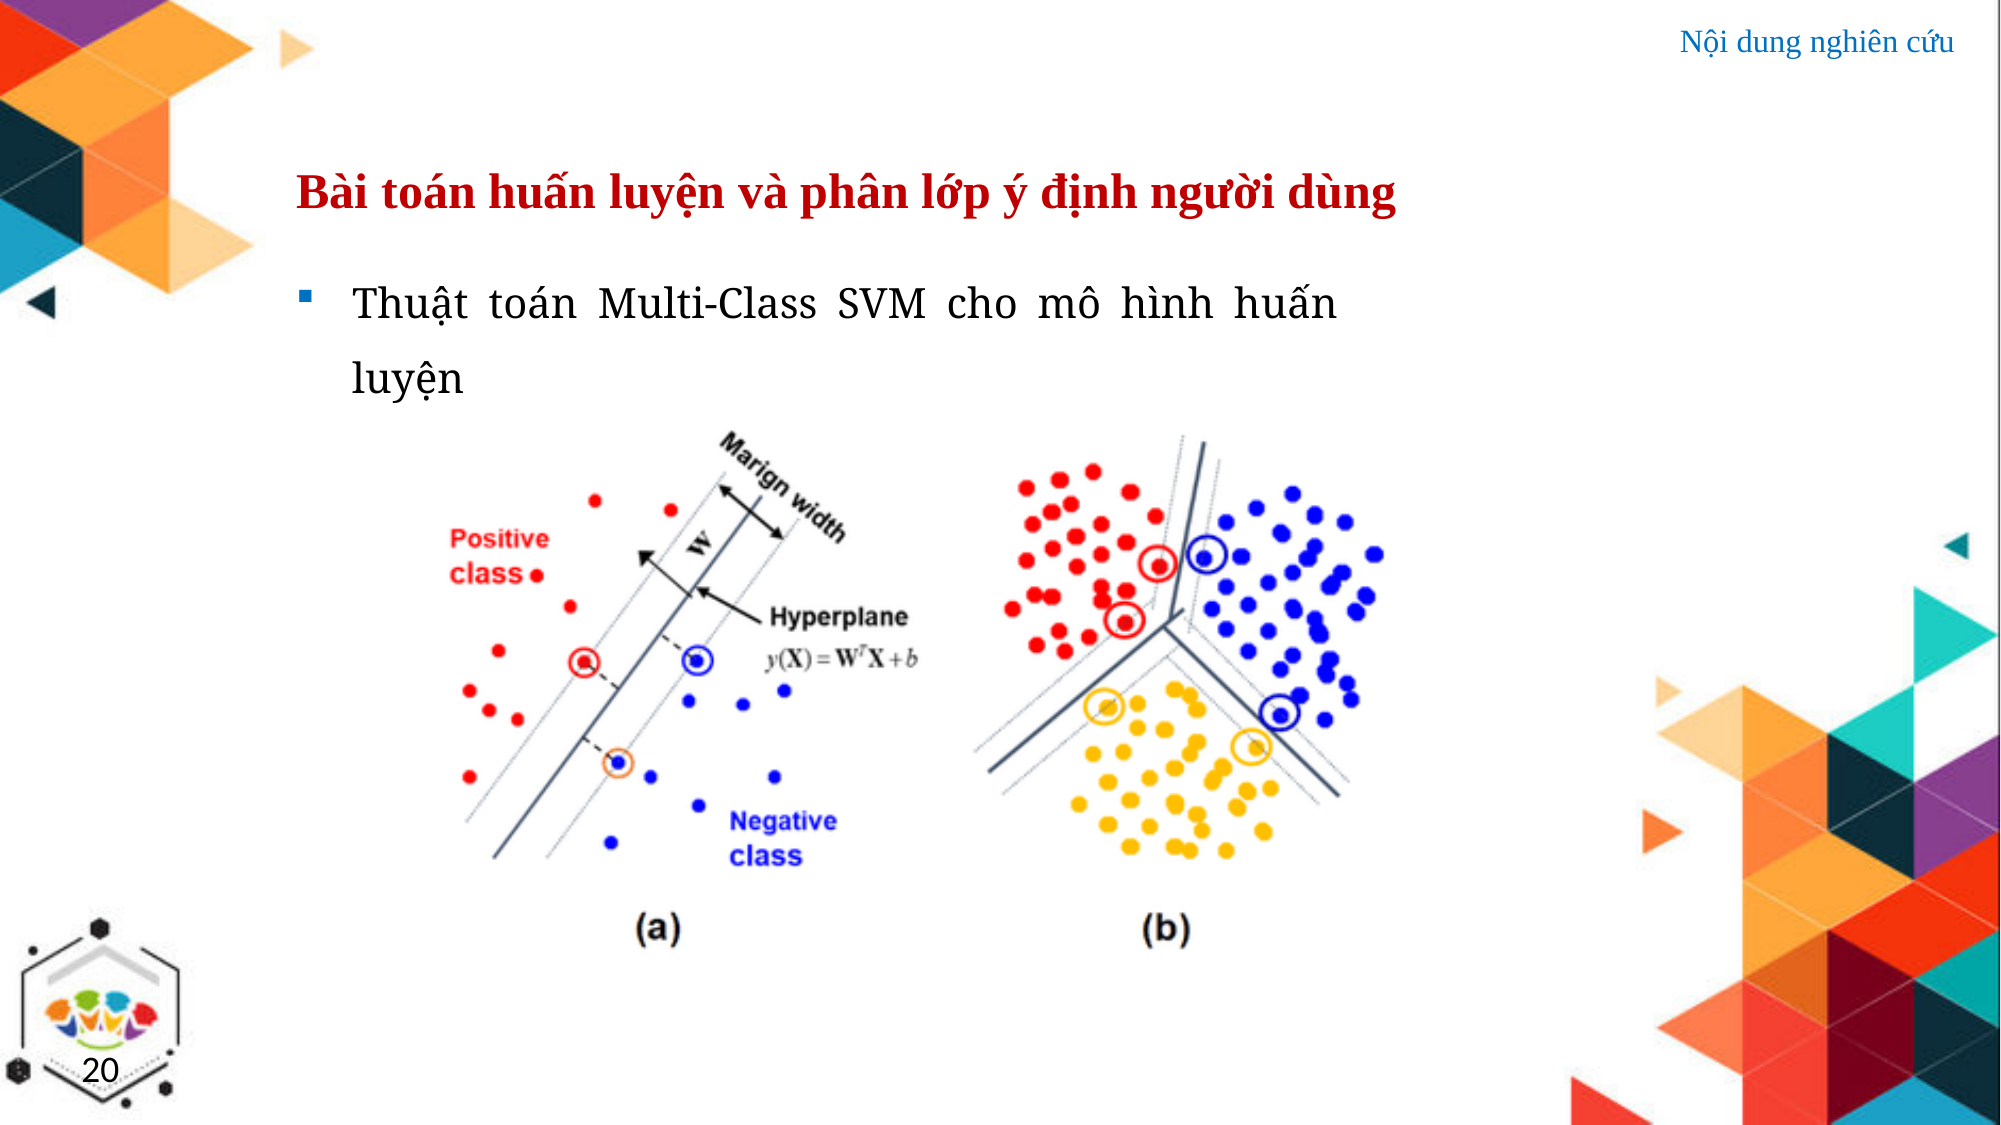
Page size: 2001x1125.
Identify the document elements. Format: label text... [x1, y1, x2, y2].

text_box Bài toán huấn luyện và phân lớp ý định người dùng [281, 143, 1415, 245]
text_box 20 [66, 1037, 146, 1098]
text_box Thuật toán Multi-Class SVM cho mô hình huấn luyện [281, 244, 1353, 409]
text_box Nội dung nghiên cứu [1645, 17, 2000, 88]
picture [0, 0, 2001, 1125]
